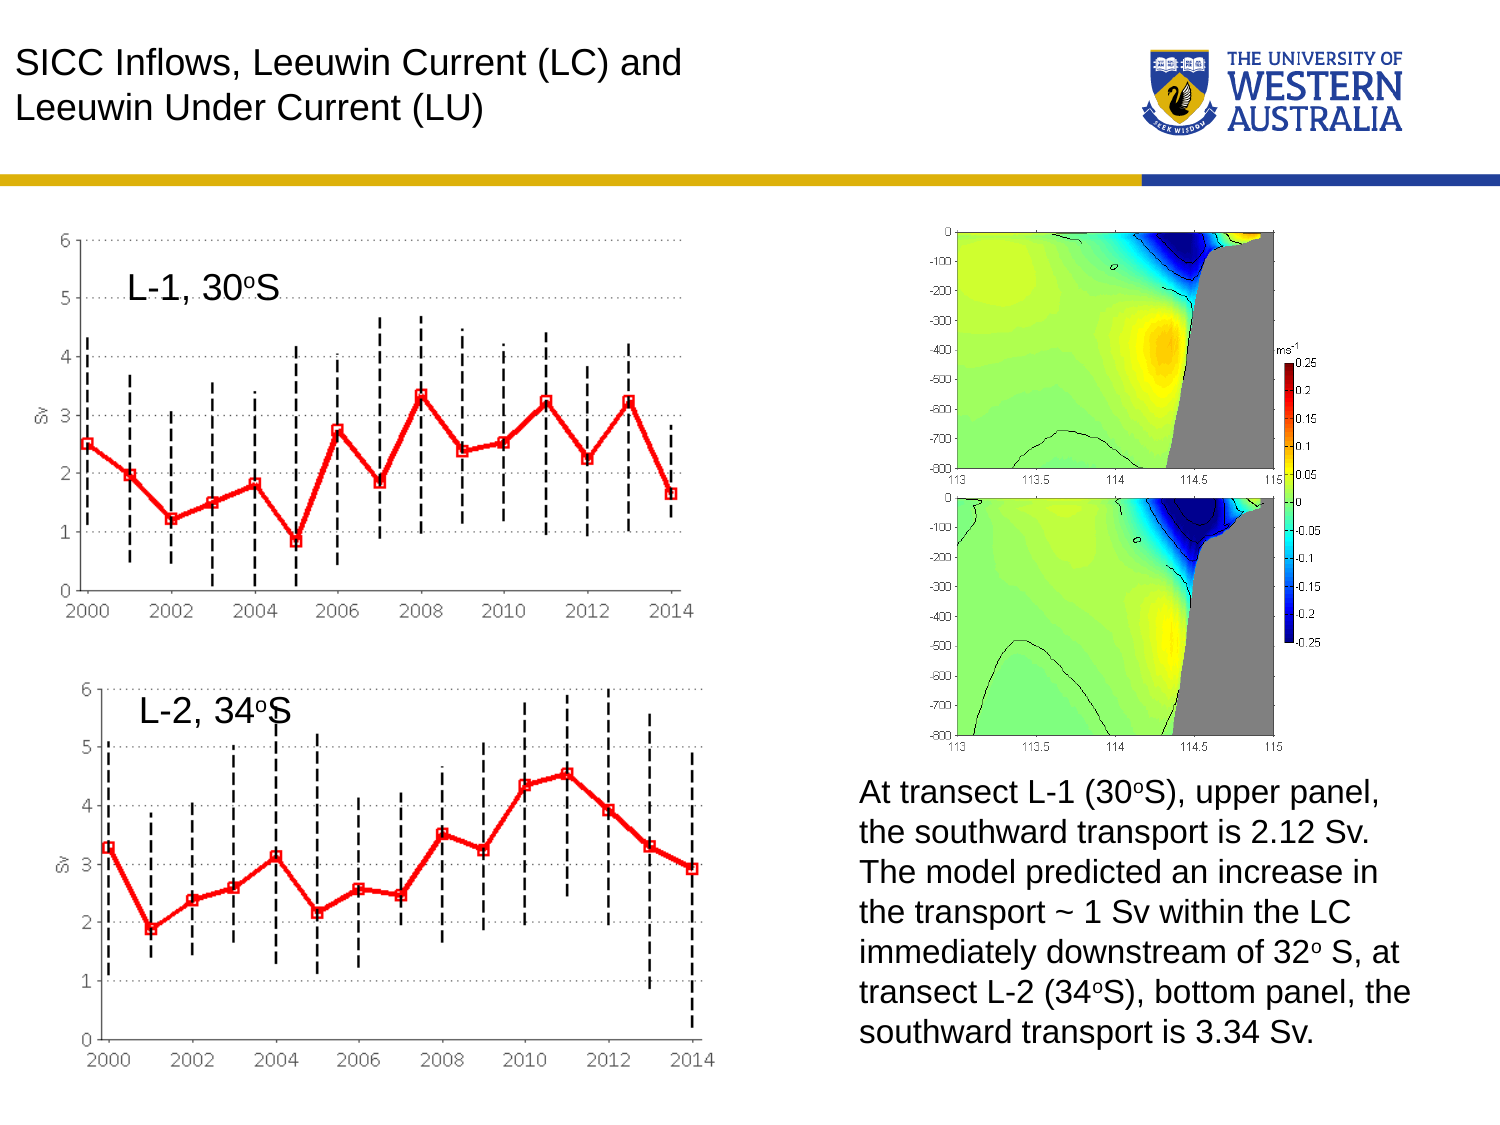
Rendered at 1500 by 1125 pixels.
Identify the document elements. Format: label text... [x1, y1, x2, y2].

text_box At transect L-1 (30oS), upper panel, the southward transport is 2.12 Sv. The model predicted an increase in the transport ~ 1 Sv within the LC immediately downstream of 32o S, at transect L-2 (34oS), bottom panel, the southward transport is 3.34 Sv. [844, 763, 1447, 1098]
picture [0, 0, 1500, 1125]
text_box SICC Inflows, Leeuwin Current (LC) and Leeuwin Under Current (LU) [0, 30, 1199, 181]
